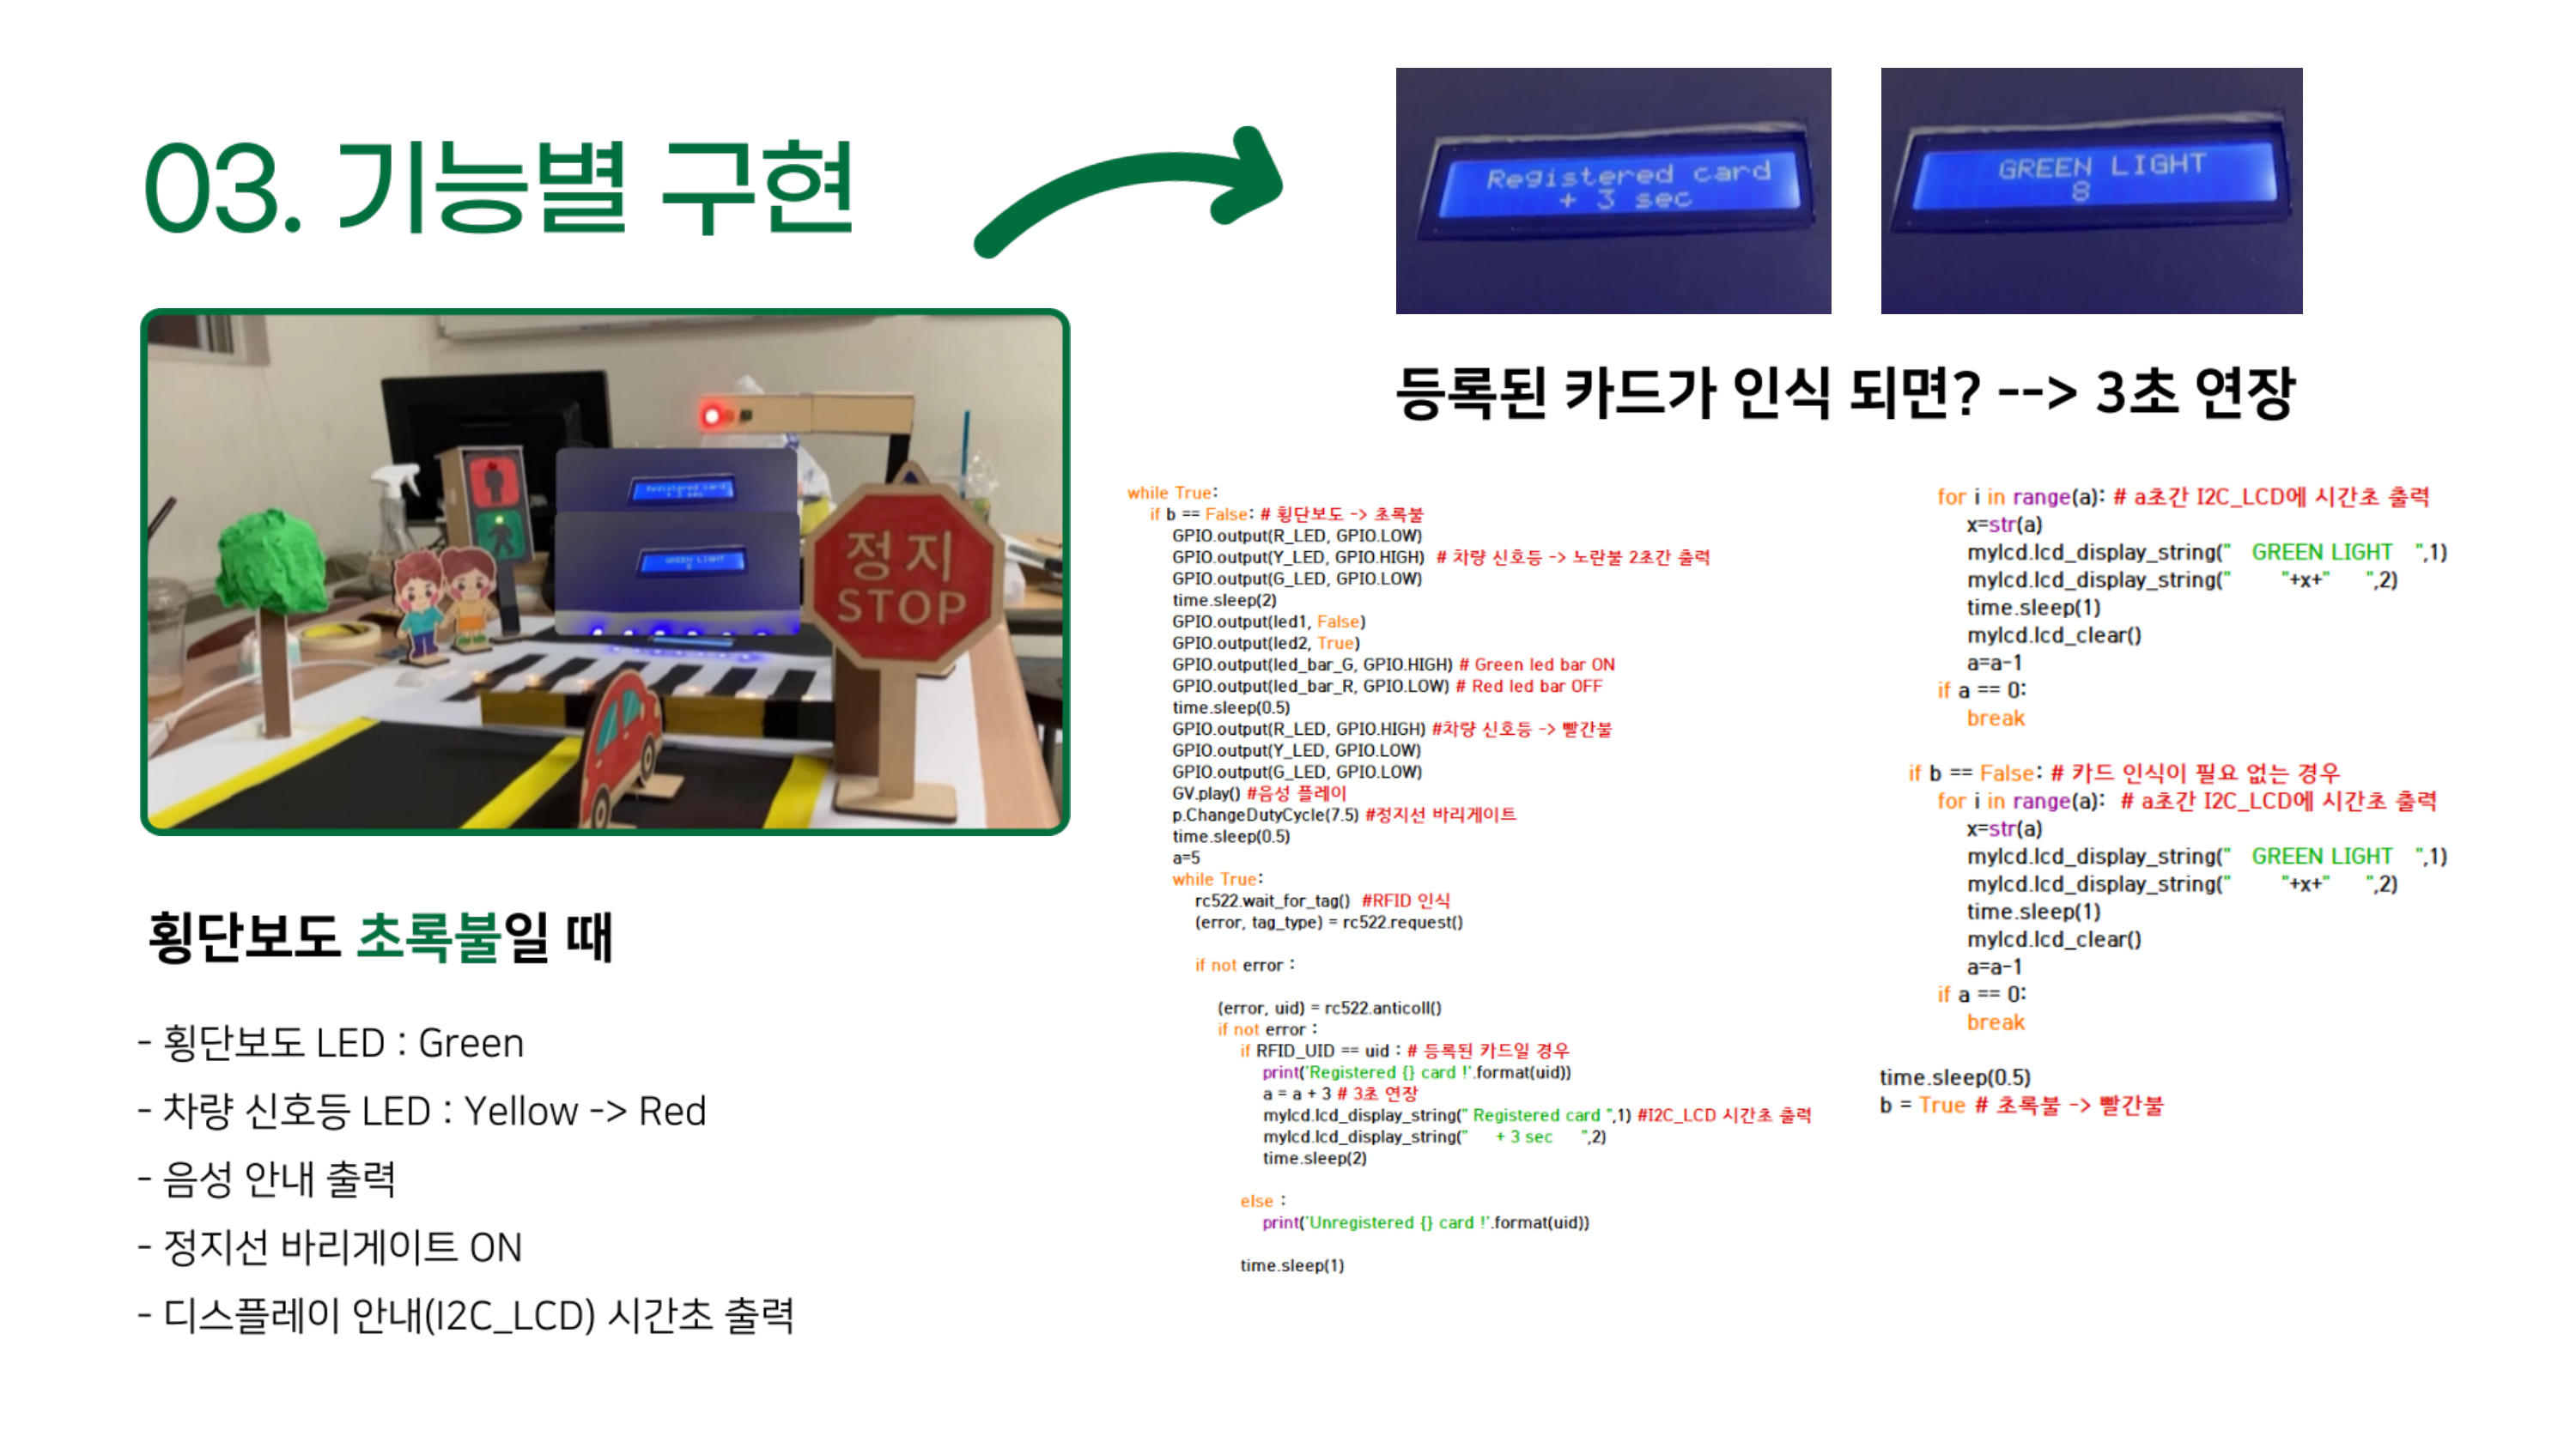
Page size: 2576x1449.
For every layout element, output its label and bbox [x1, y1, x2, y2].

picture [964, 142, 1070, 260]
text_box [140, 308, 1072, 836]
picture [1182, 124, 1287, 242]
picture [139, 893, 639, 991]
picture [131, 1011, 815, 1370]
text_box [1070, 33, 1182, 350]
text_box [1829, 480, 2490, 1128]
text_box [1881, 68, 2303, 314]
text_box [1396, 68, 1832, 314]
picture [1388, 347, 2324, 449]
text_box [1125, 480, 1830, 1276]
picture [124, 106, 909, 300]
